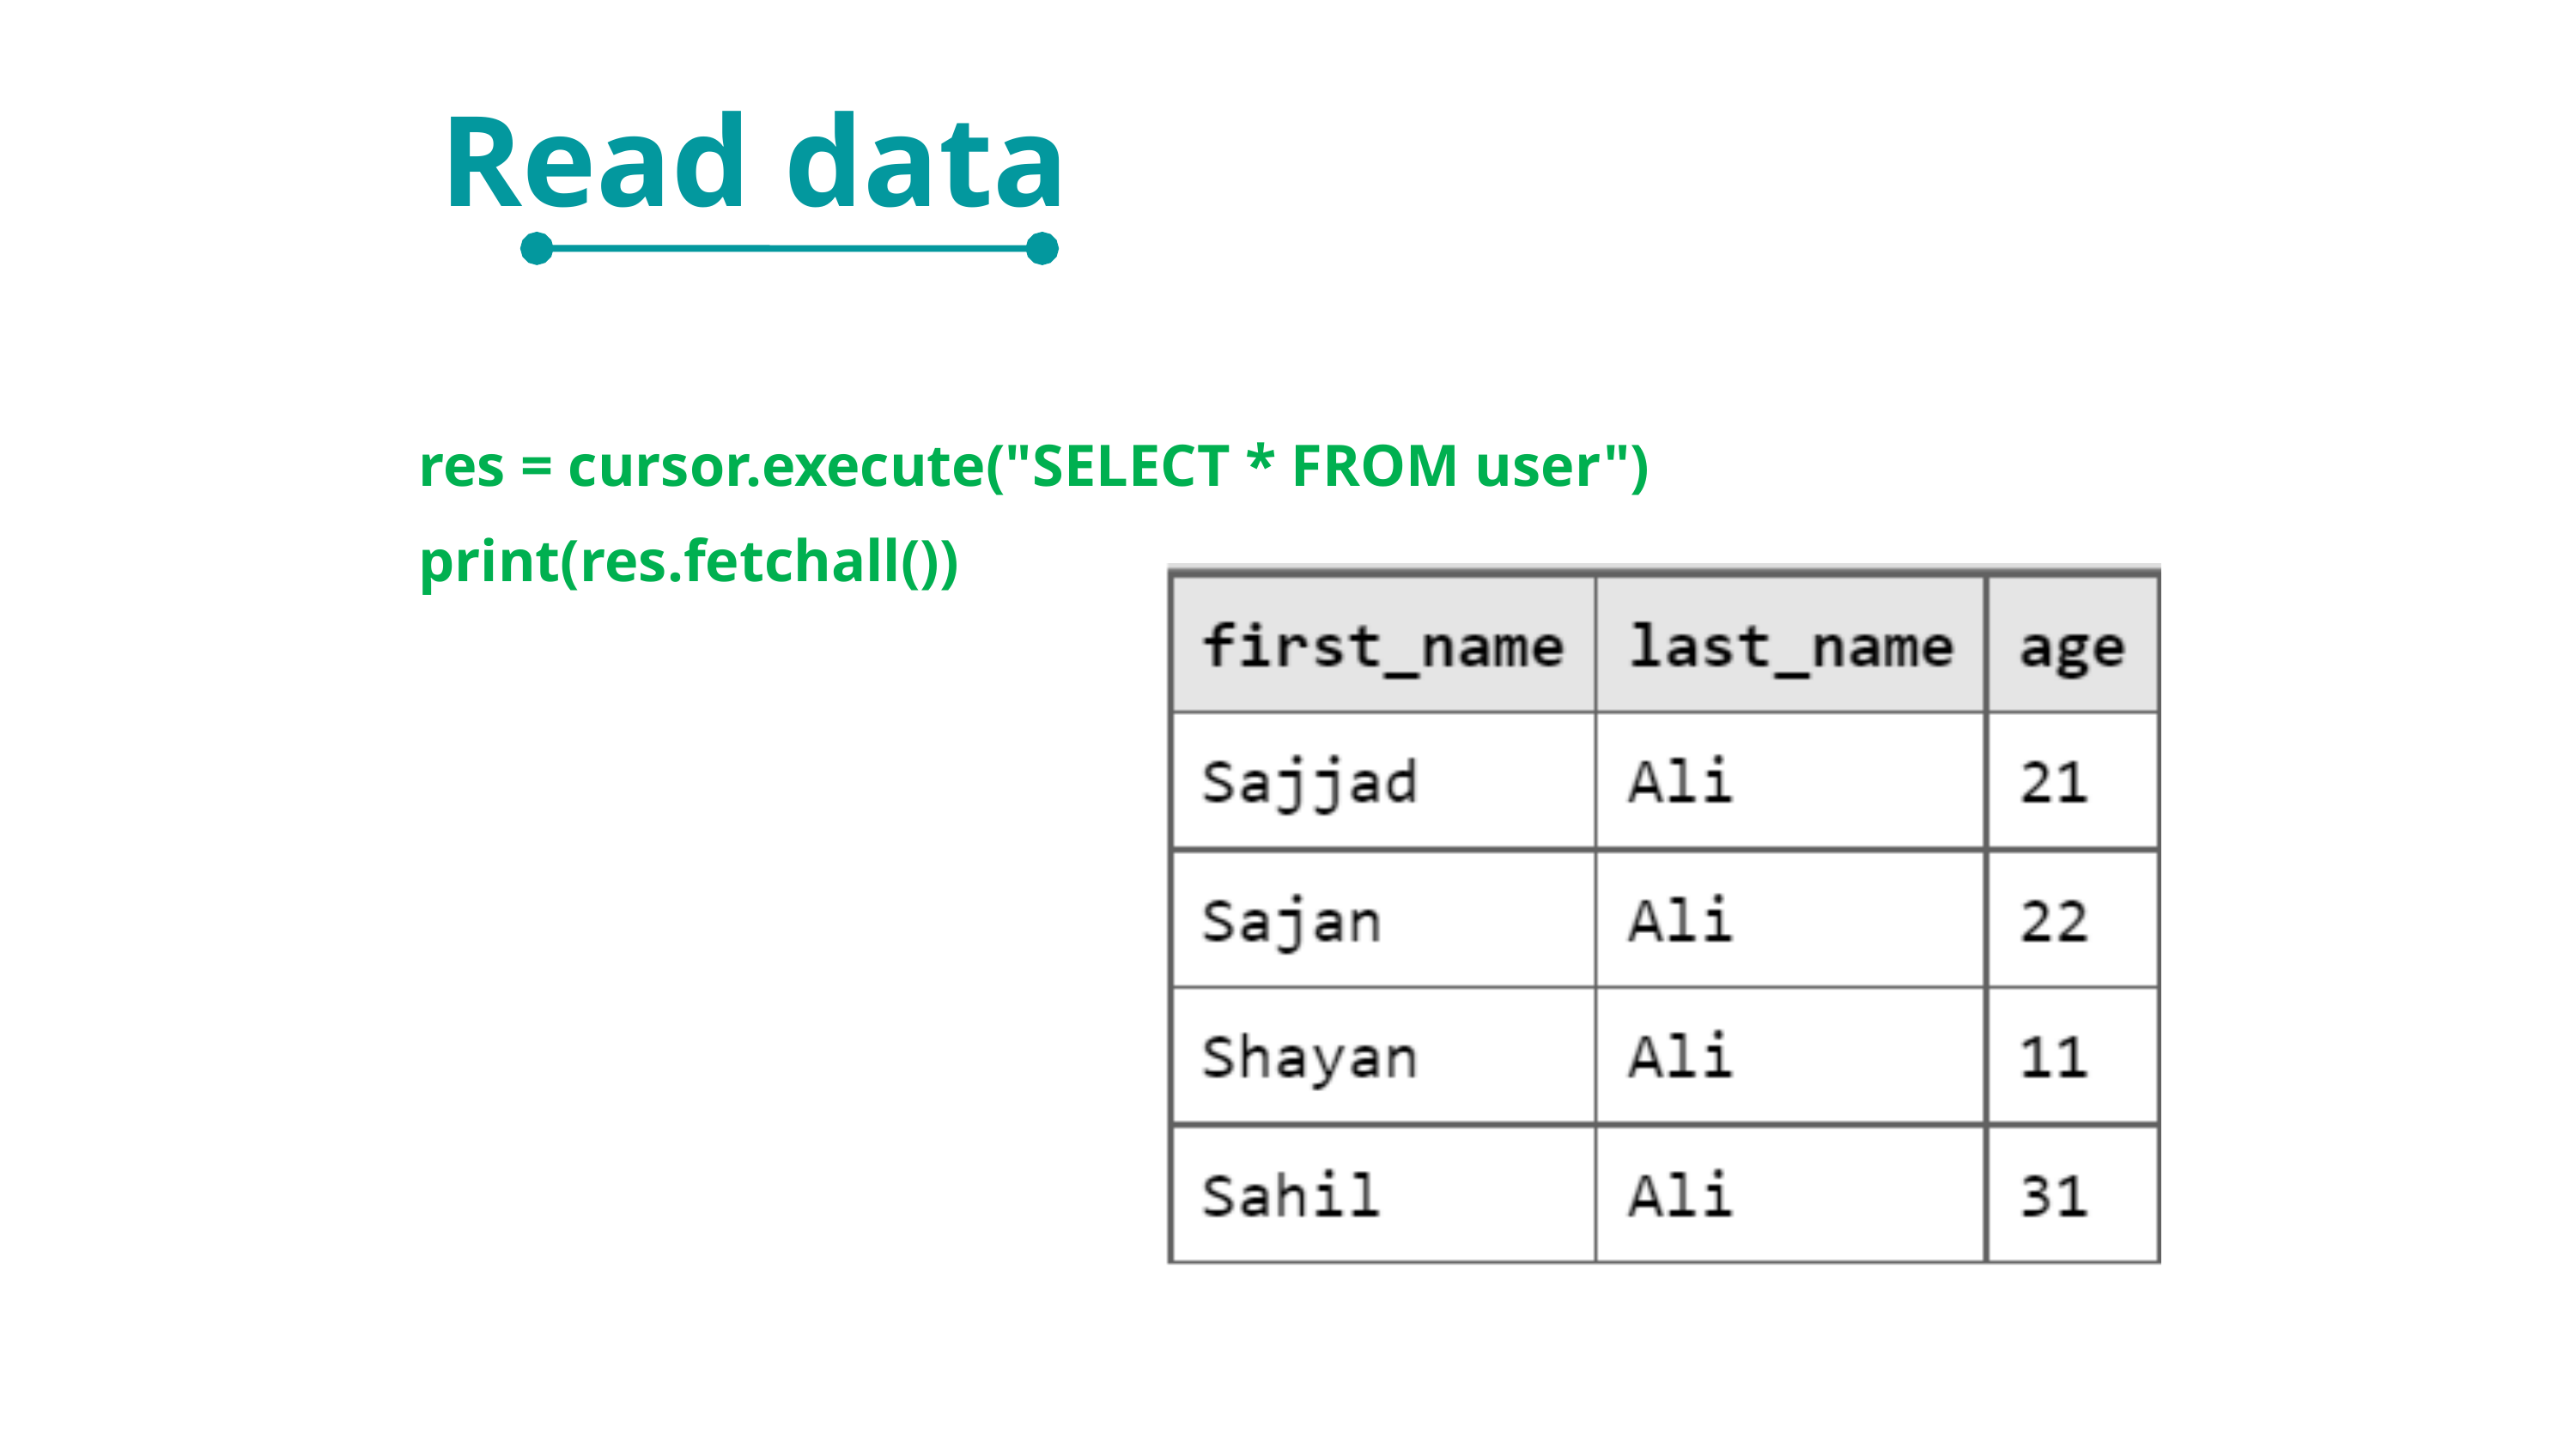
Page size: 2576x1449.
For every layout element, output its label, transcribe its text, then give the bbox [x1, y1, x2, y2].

text_box res = cursor.execute("SELECT * FROM user") print(res.fetchall()) [418, 402, 1953, 593]
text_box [440, 107, 1377, 249]
picture [1158, 563, 2161, 1271]
